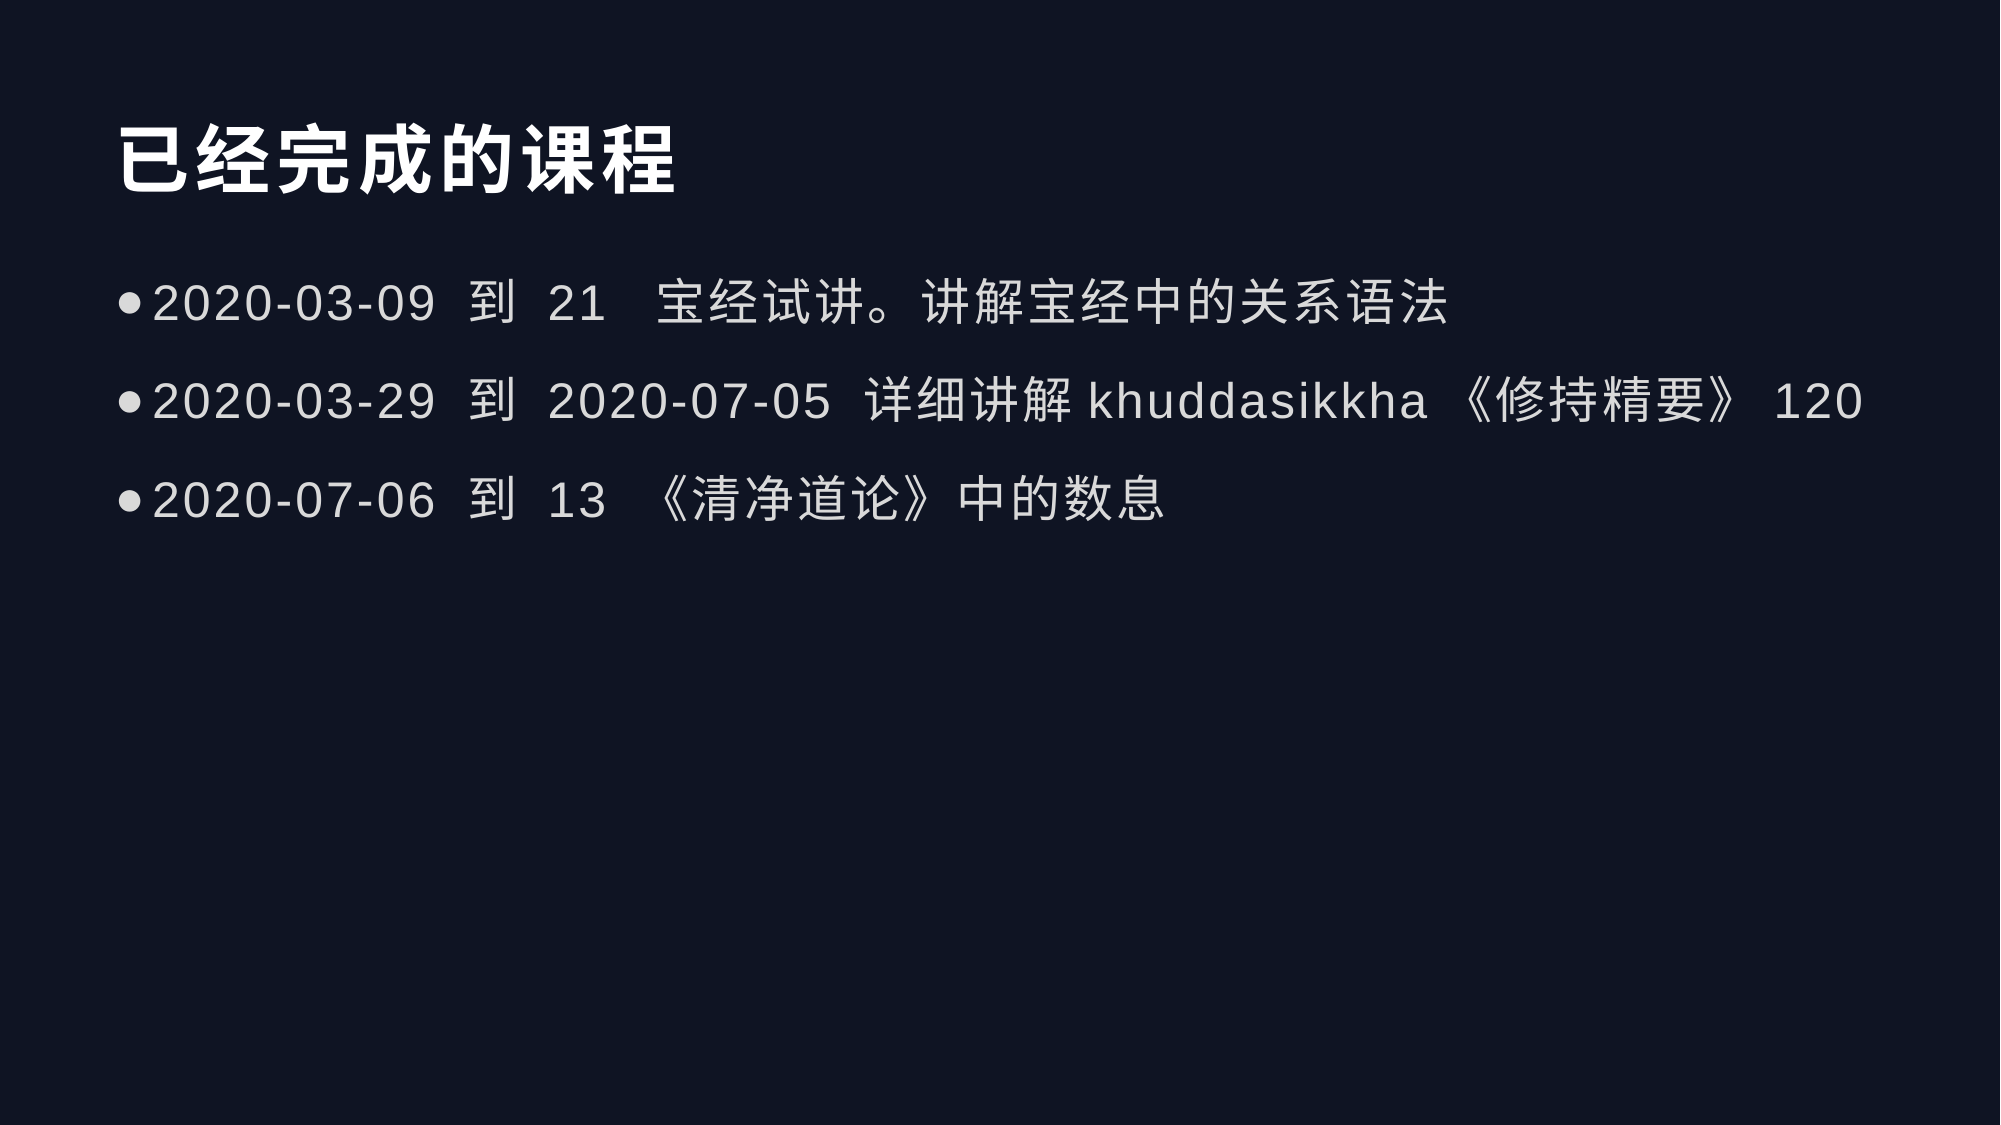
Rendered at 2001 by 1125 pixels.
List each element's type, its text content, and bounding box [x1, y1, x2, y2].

list 2020-03-09 到 21 宝经试讲。讲解宝经中的关系语法 2020-03-29 到 2020-07-05 详细讲解khuddasikkha《修持精要》120 2020-07-06 到 13 《清净道论》中的数息 [99, 244, 1900, 1026]
title 已经完成的课程 [99, 99, 1900, 216]
